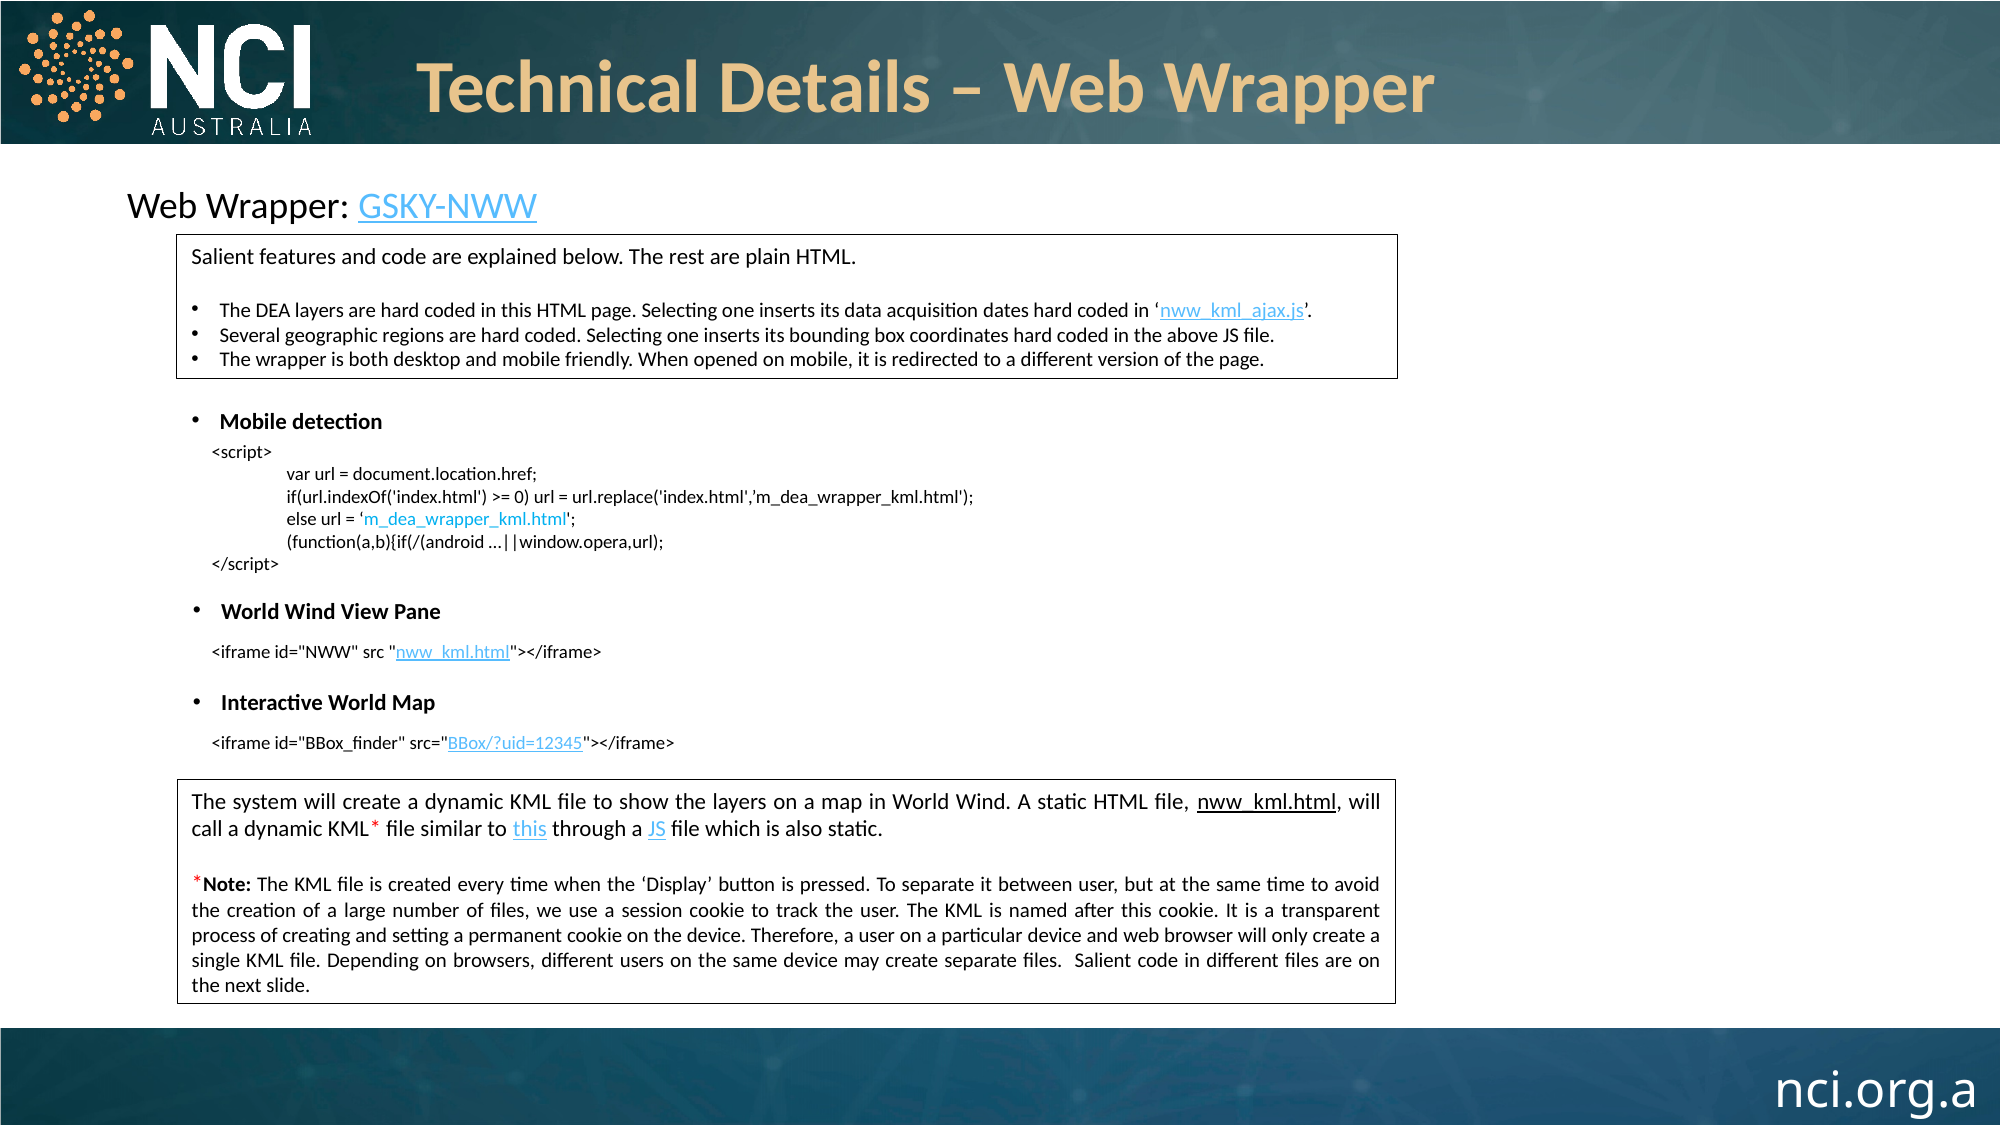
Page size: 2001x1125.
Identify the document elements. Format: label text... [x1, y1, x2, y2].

text_box Mobile detection [176, 398, 693, 442]
picture [2, 2, 2000, 144]
text_box Technical Details – Web Wrapper [334, 29, 1519, 135]
text_box <iframe id="BBox_finder" src="BBox/?uid=12345"></iframe> [196, 723, 713, 761]
text_box <script> var url = document.location.href; if(url.indexOf('index.html') >= 0) url = url.replace('index.html',’m_dea_wrapper_kml.html'); else url = ‘m_dea_wrapper_kml.html'; (function(a,b){if(/(android …||window.opera,url); </script> [196, 432, 1044, 582]
text_box Web Wrapper: GSKY-NWW [112, 173, 553, 233]
text_box World Wind View Pane [178, 589, 694, 632]
text_box Salient features and code are explained below. The rest are plain HTML. The DEA layers are hard coded in this HTML page. Selecting one inserts its data acquisition dates hard coded in ‘nww_kml_ajax.js’. Several geographic regions are hard coded. Selecting one inserts its bounding box coordinates hard coded in the above JS file. The wrapper is both desktop and mobile friendly. When opened on mobile, it is redirected to a different version of the page. [176, 233, 1397, 379]
text_box Interactive World Map [178, 680, 694, 723]
text_box <iframe id="NWW" src "nww_kml.html"></iframe> [196, 631, 694, 670]
picture [2, 1028, 2000, 1125]
text_box The system will create a dynamic KML file to show the layers on a map in World Wind. A static HTML file, nww_kml.html, will call a dynamic KML* file similar to this through a JS file which is also static. *Note: The KML file is created every time when the ‘Display’ button is pressed. To separate it between user, but at the same time to avoid the creation of a large number of files, we use a session cookie to track the user. The KML is named after this cookie. It is a transparent process of creating and setting a permanent cookie on the device. Therefore, a user on a particular device and web browser will only create a single KML file. Depending on browsers, different users on the same device may create separate files. Salient code in different files are on the next slide. [176, 779, 1396, 1004]
